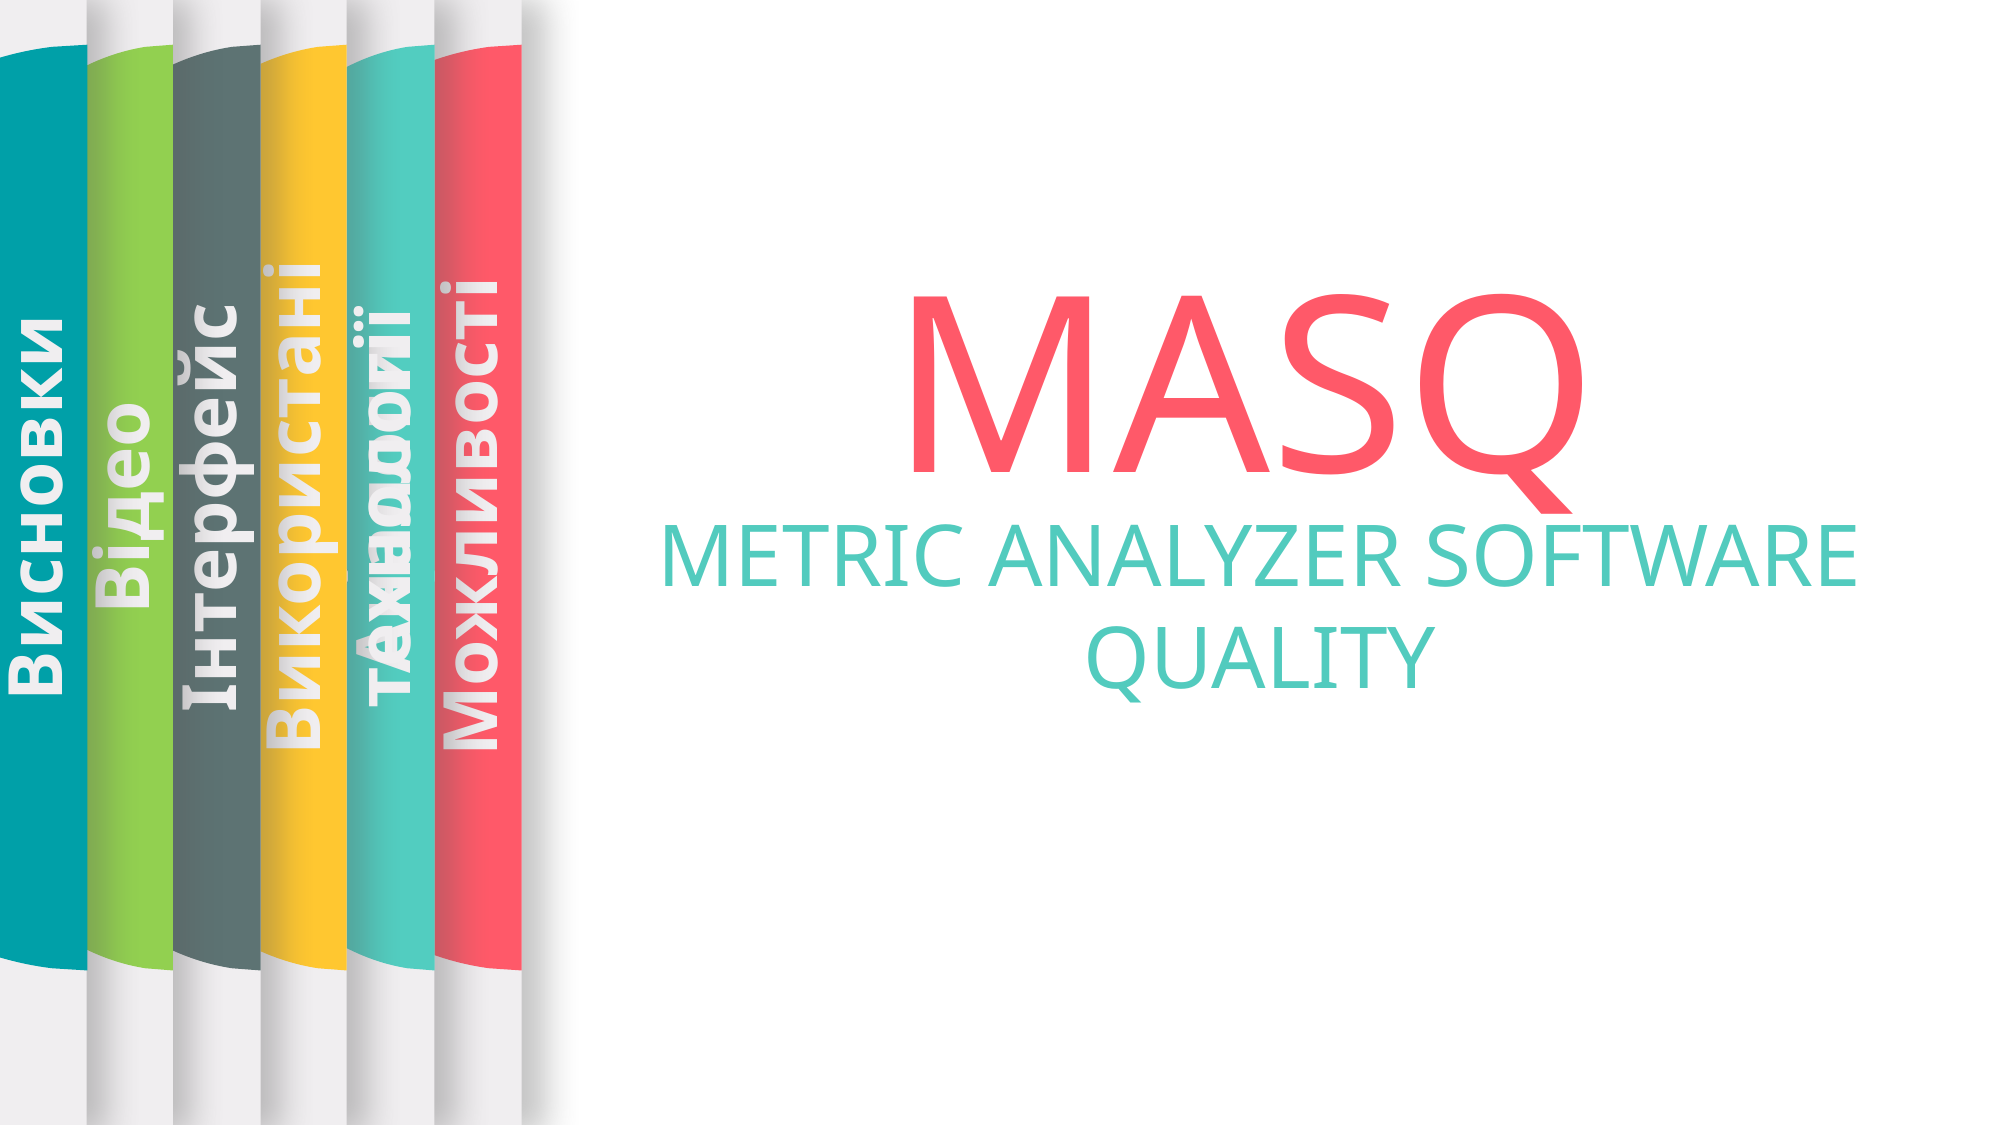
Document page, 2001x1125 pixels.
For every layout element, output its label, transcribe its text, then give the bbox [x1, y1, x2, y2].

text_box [261, 0, 347, 1125]
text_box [88, 0, 173, 1125]
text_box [435, 0, 522, 1125]
text_box MASQ [646, 219, 1841, 493]
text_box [0, 0, 88, 1125]
text_box METRIC ANALYZER SOFTWARE QUALITY [567, 493, 2000, 714]
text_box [173, 0, 261, 1125]
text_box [347, 0, 435, 1125]
